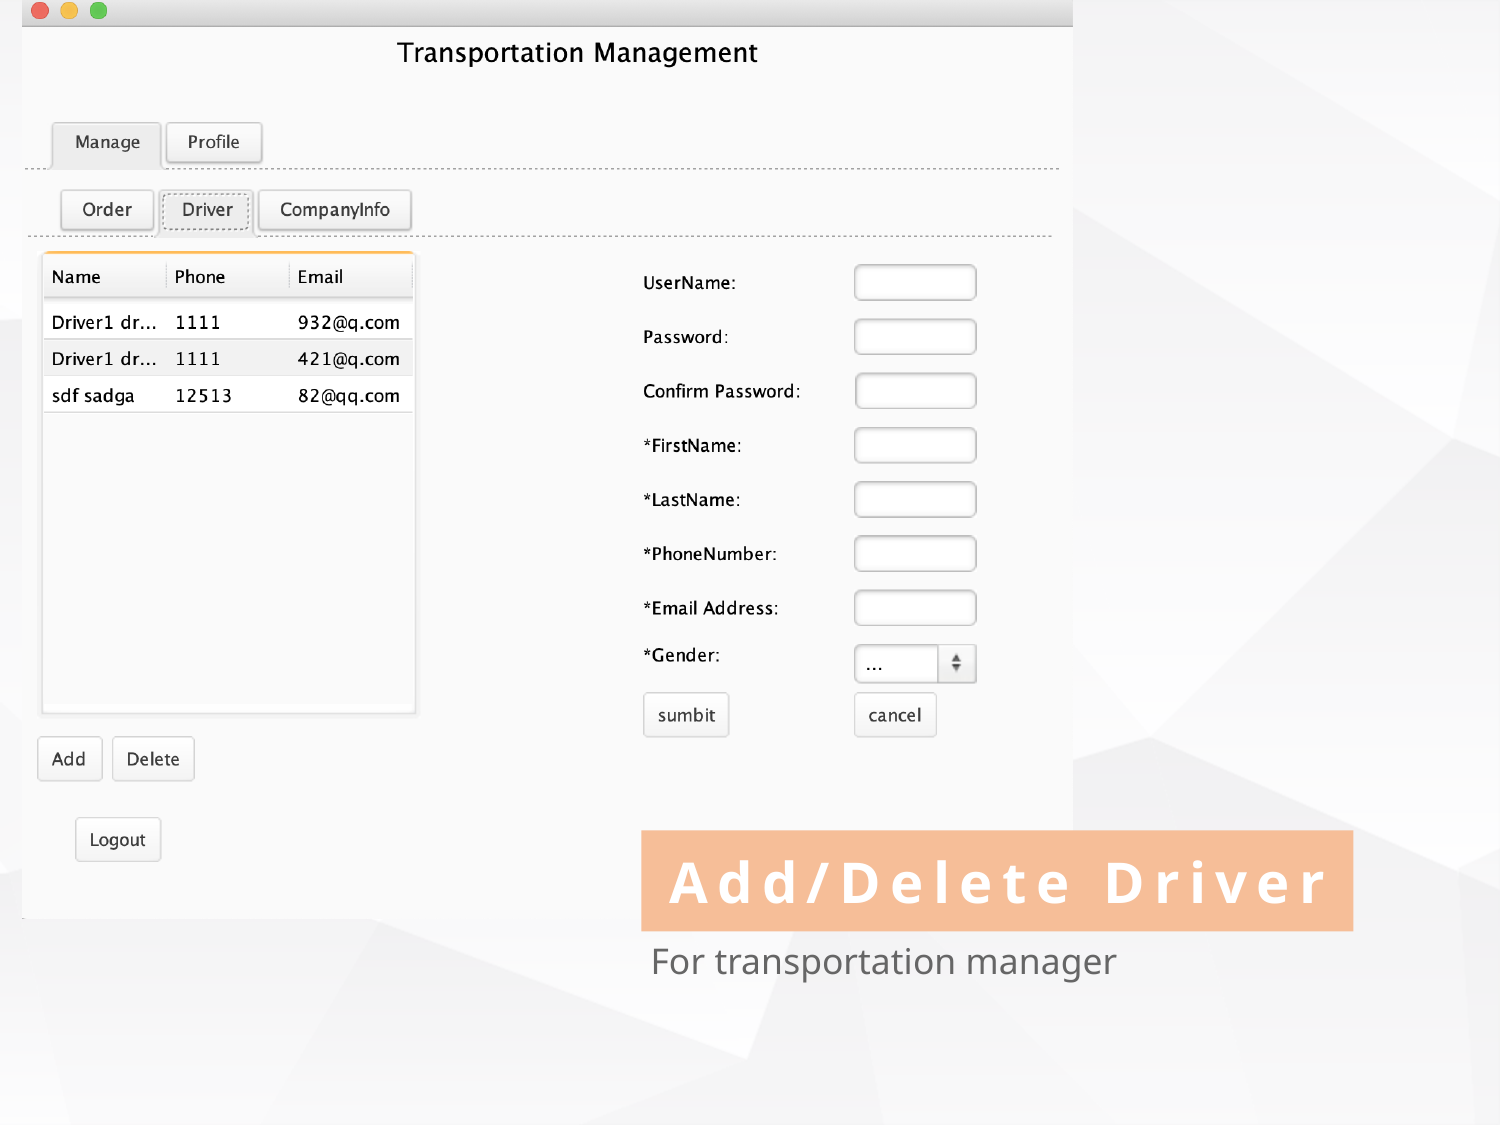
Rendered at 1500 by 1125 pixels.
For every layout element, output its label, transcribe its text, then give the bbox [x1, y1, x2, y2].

text_box For transportation manager [643, 931, 1251, 989]
text_box [1073, 830, 1354, 839]
text_box Add/Delete Driver [641, 839, 1354, 922]
text_box [641, 922, 1354, 932]
picture [0, 0, 1500, 1125]
